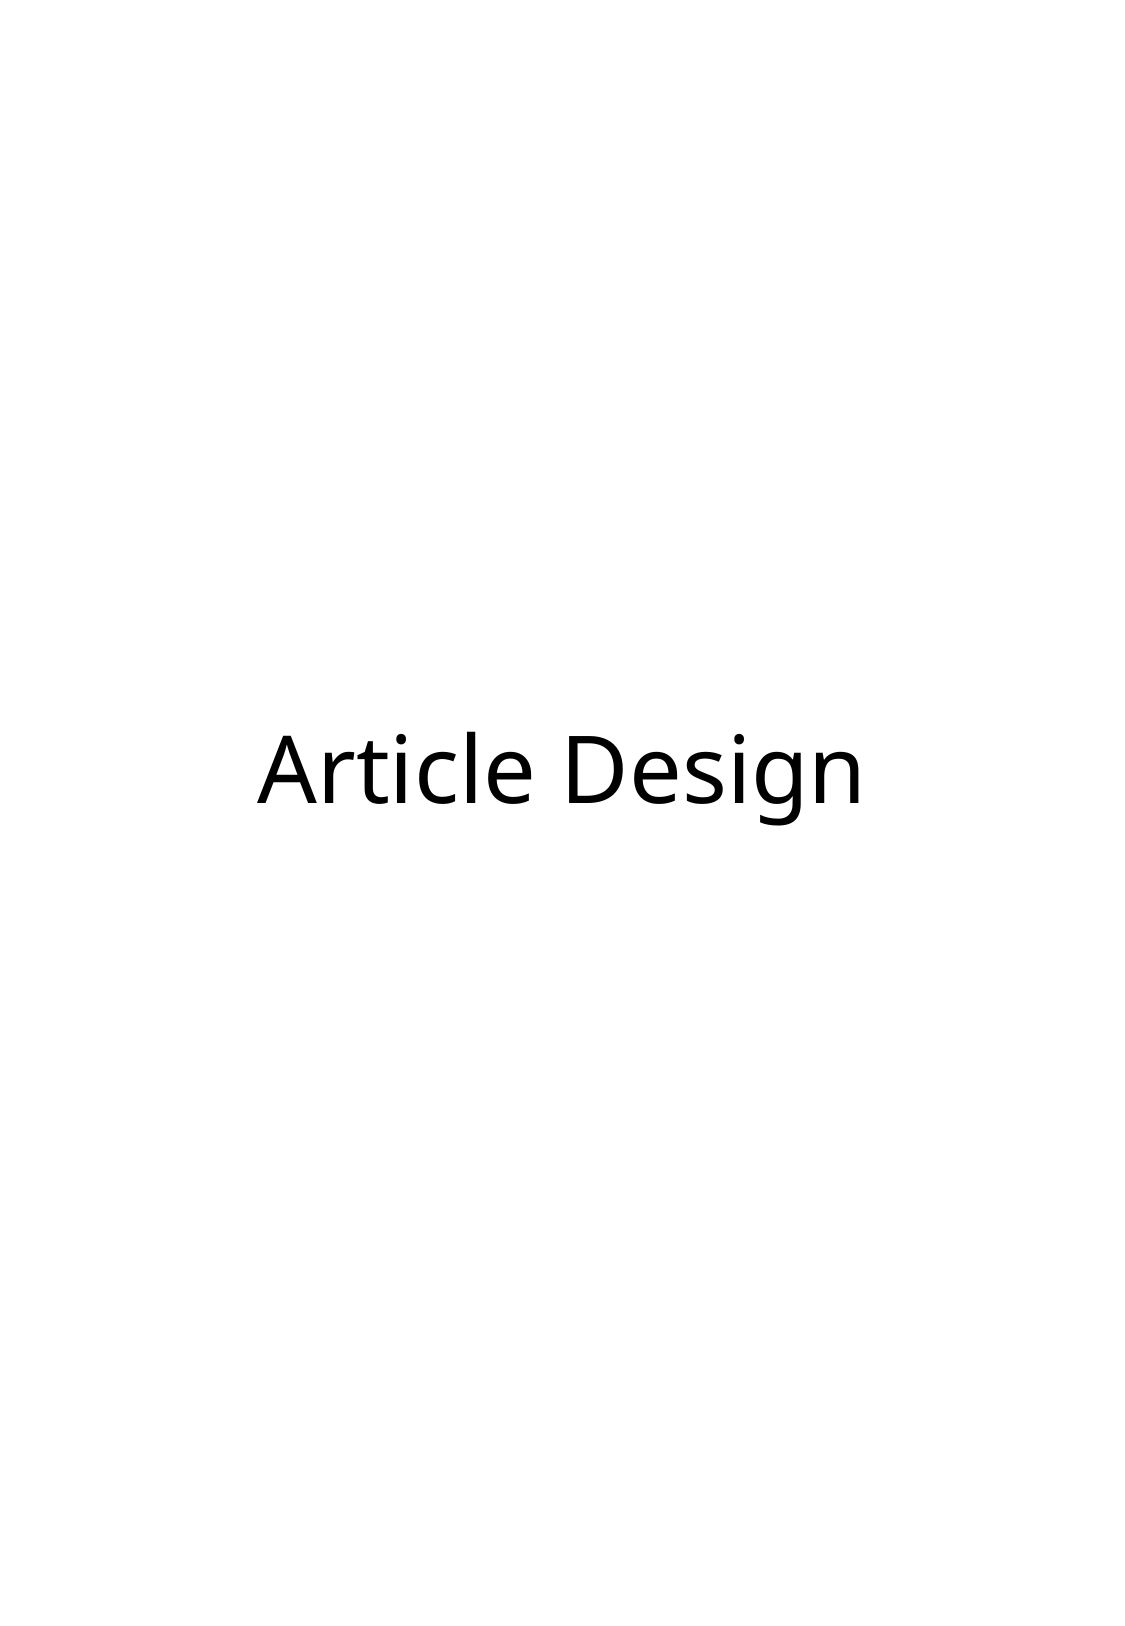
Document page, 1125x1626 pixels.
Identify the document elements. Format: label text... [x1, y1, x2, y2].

title Article Design [84, 265, 1041, 832]
